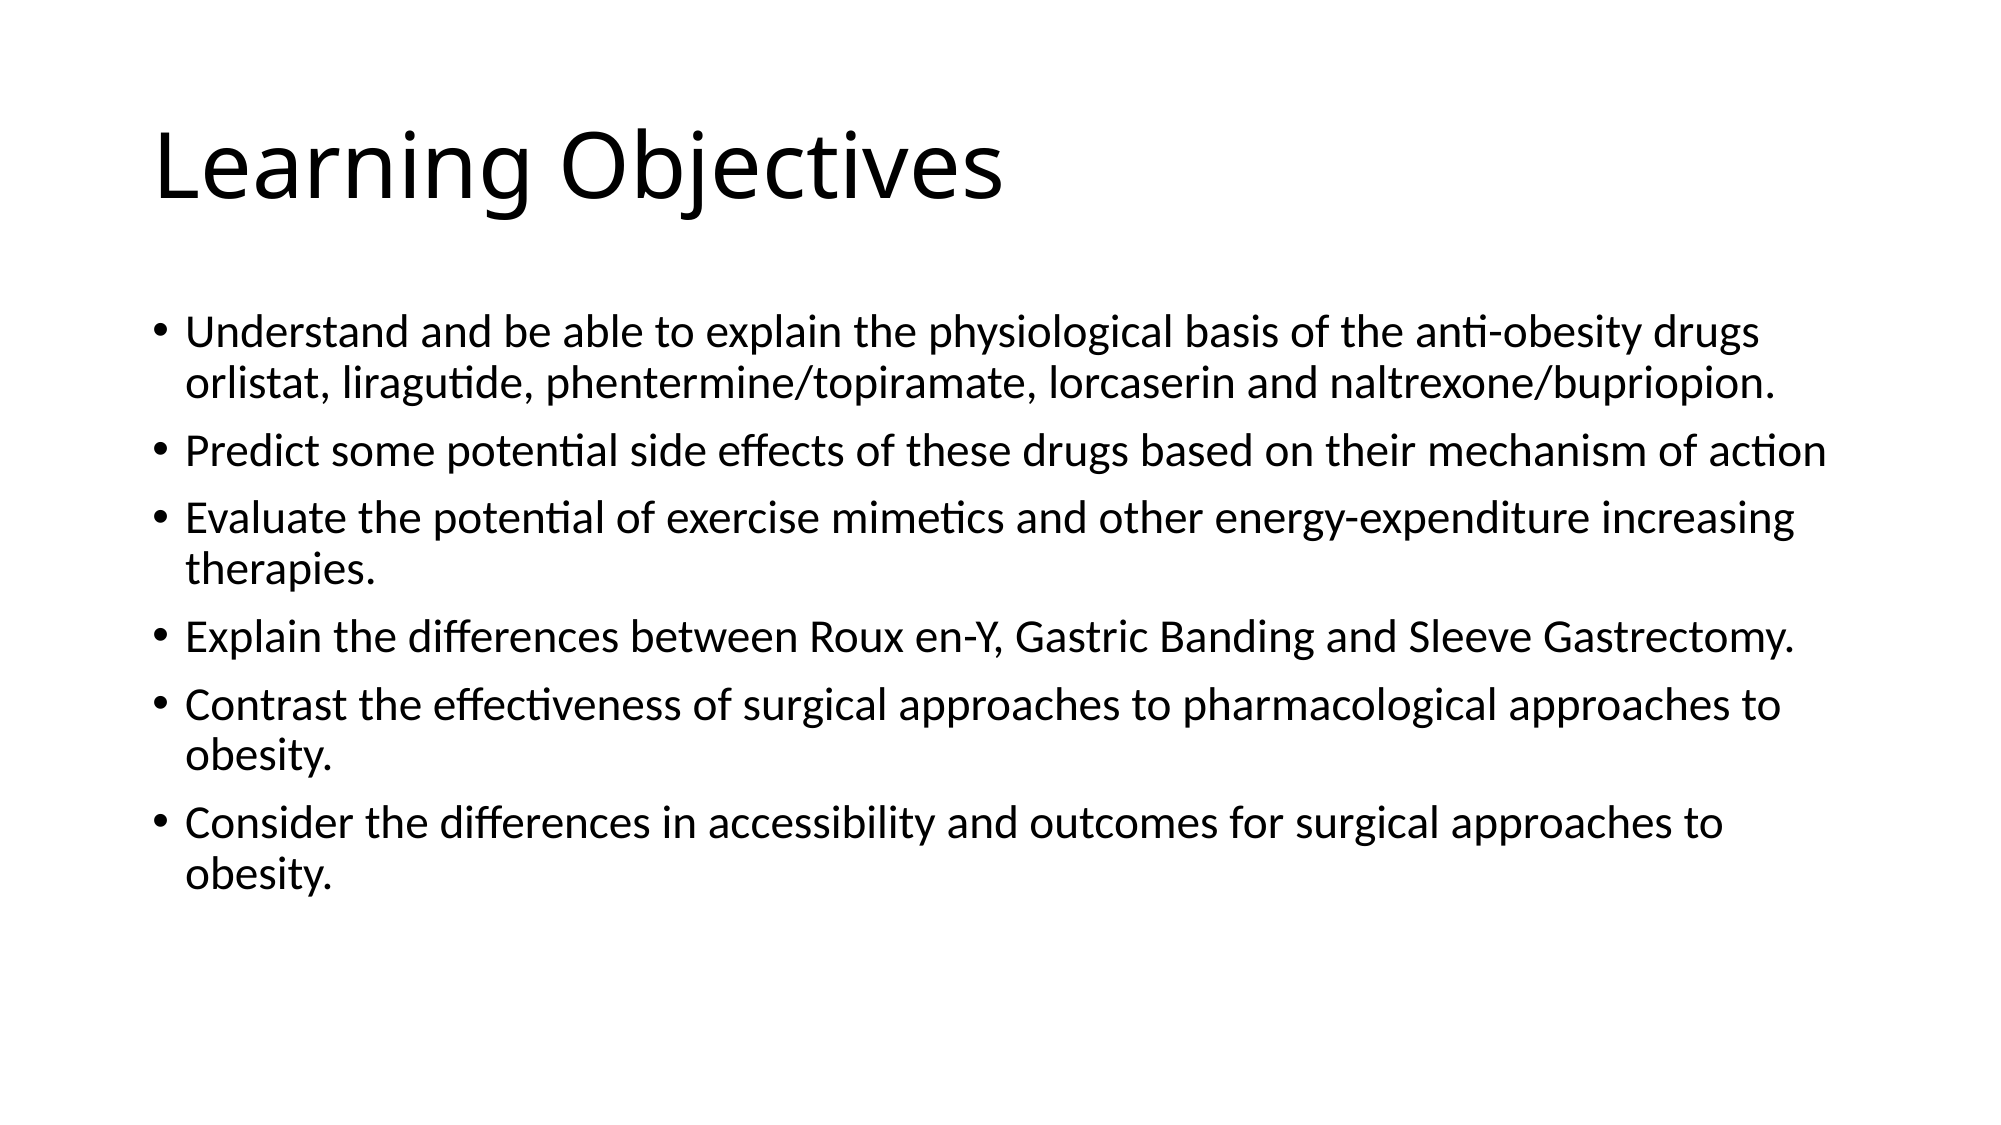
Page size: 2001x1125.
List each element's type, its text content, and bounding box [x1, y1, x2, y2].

title Learning Objectives [137, 59, 1863, 278]
list Understand and be able to explain the physiological basis of the anti-obesity drugs orlistat, liragutide, phentermine/topiramate, lorcaserin and naltrexone/bupriopion. Predict some potential side effects of these drugs based on their mechanism of action Evaluate the potential of exercise mimetics and other energy-expenditure increasing therapies. Explain the differences between Roux en-Y, Gastric Banding and Sleeve Gastrectomy. Contrast the effectiveness of surgical approaches to pharmacological approaches to obesity. Consider the differences in accessibility and outcomes for surgical approaches to obesity. [137, 299, 1863, 1014]
